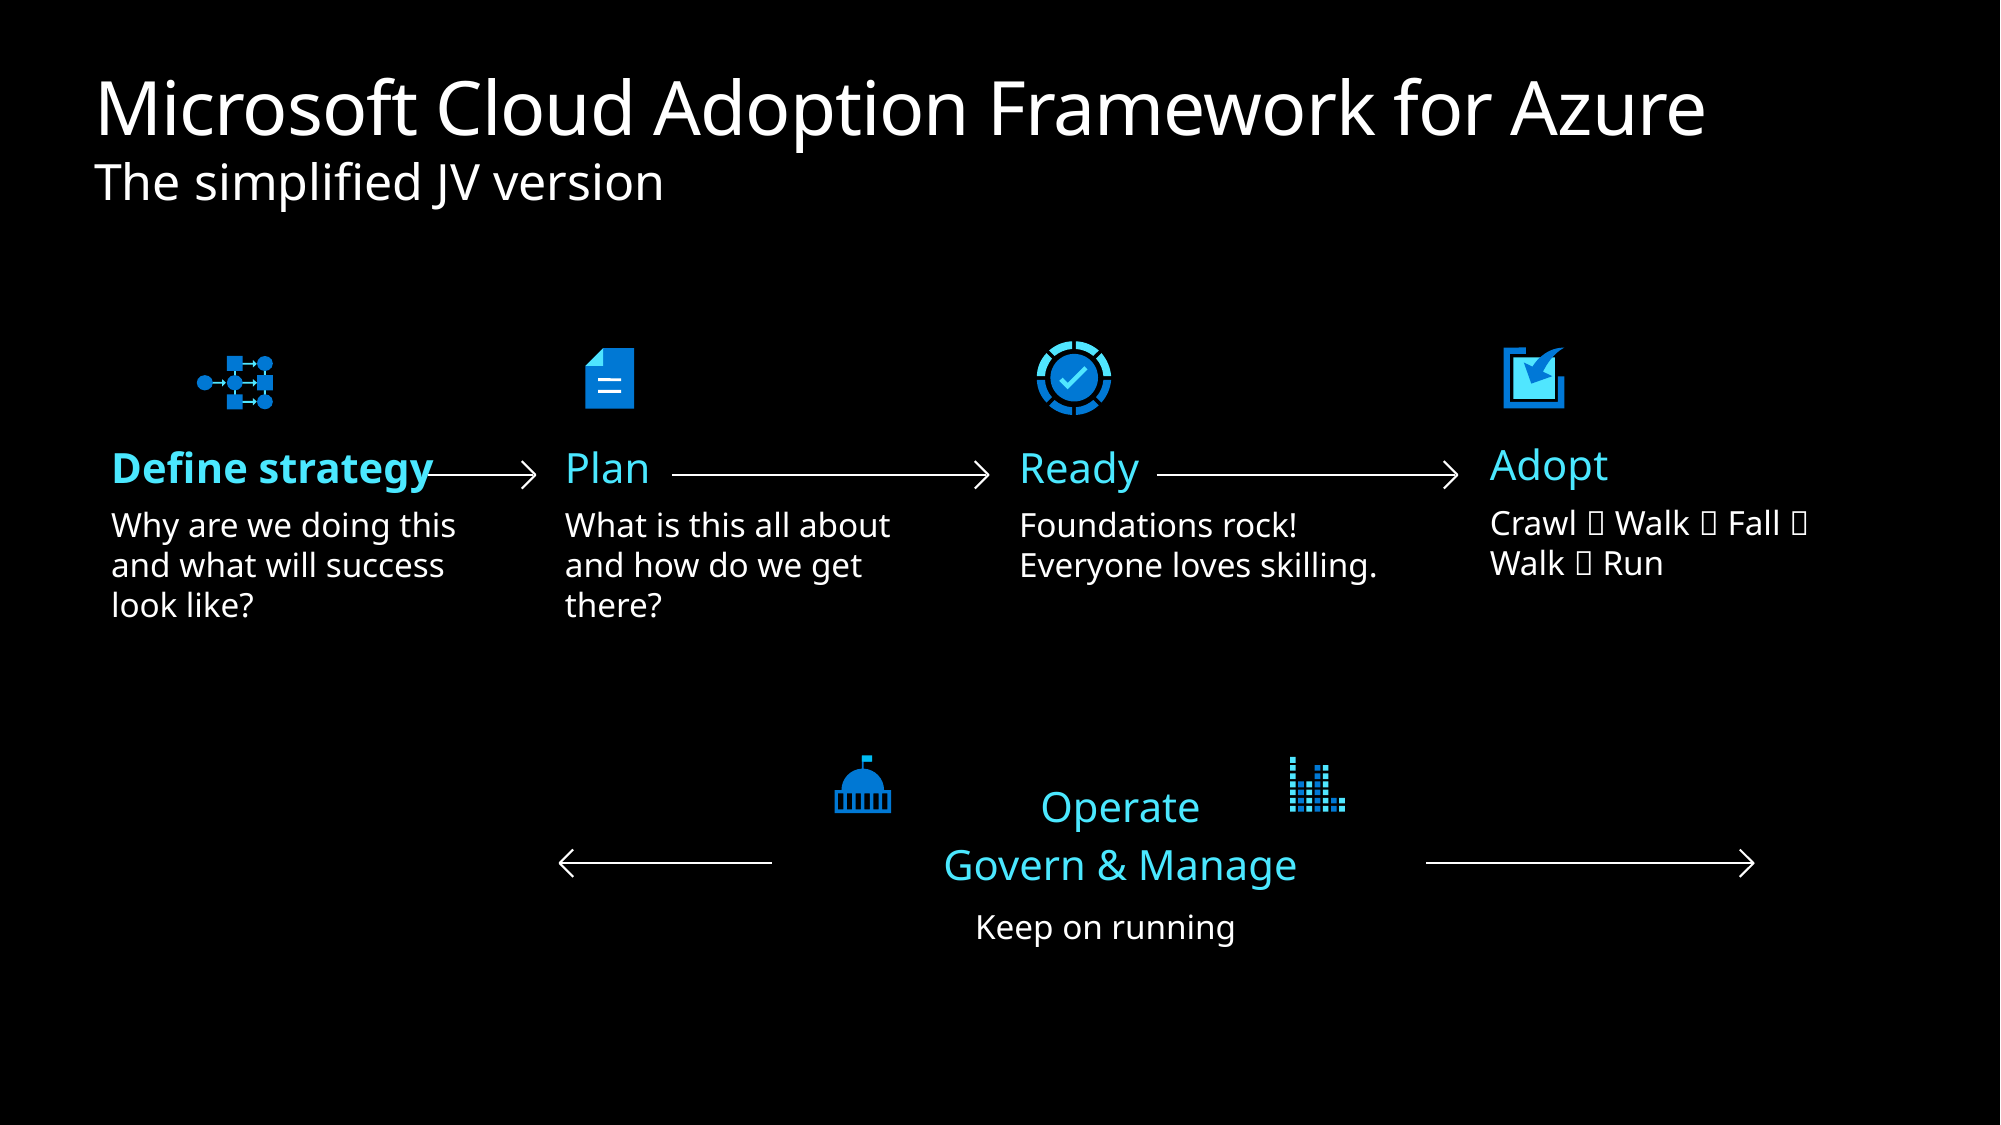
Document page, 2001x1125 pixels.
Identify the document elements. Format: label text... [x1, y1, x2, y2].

text_box [521, 460, 536, 490]
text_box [559, 853, 773, 874]
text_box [196, 355, 274, 410]
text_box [1503, 347, 1565, 409]
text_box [1426, 853, 1754, 874]
text_box [1443, 460, 1459, 490]
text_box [834, 755, 892, 814]
text_box Ready Foundations rock! Everyone loves skilling. [1003, 422, 1421, 537]
text_box Adopt Crawl  Walk  Fall  Walk  Run [1474, 420, 1892, 535]
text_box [1036, 340, 1112, 416]
text_box Keep on running [959, 881, 1348, 996]
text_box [585, 347, 635, 409]
text_box Operate Govern & Manage [906, 762, 1335, 877]
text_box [1289, 756, 1346, 812]
text_box Microsoft Cloud Adoption Framework for Azure The simplified JV version [94, 60, 1727, 211]
text_box Plan What is this all about and how do we get there? [549, 422, 961, 537]
text_box Define strategy Why are we doing this and what will success look like? [95, 422, 518, 537]
text_box [974, 460, 990, 490]
